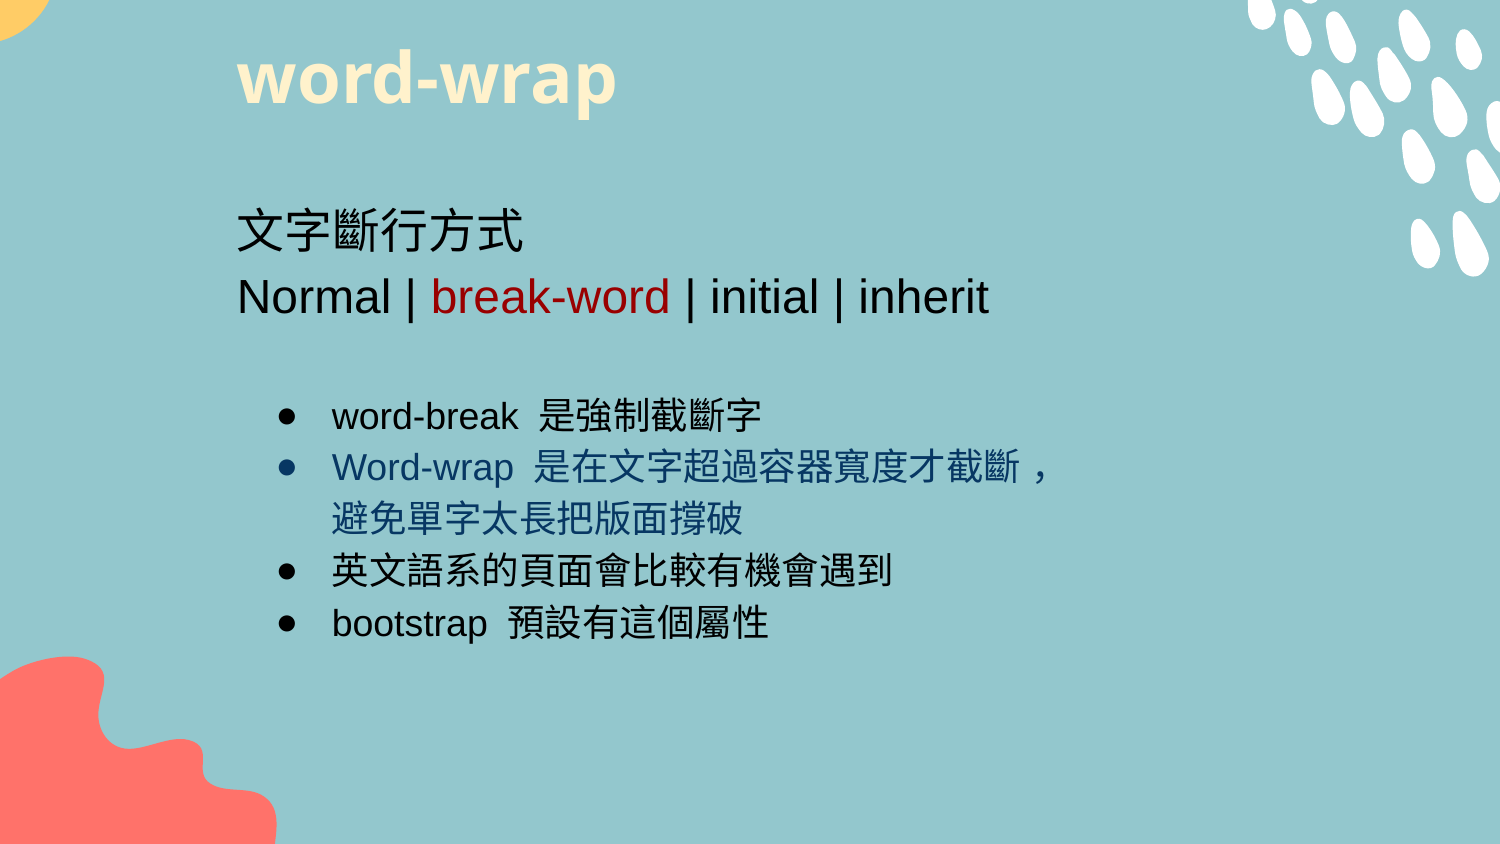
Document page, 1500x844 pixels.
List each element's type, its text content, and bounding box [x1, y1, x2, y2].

text_box word-break 是強制截斷字 Word-wrap 是在文字超過容器寬度才截斷 ， 避免單字太長把版面撐破 英文語系的頁面會比較有機會遇到 bootstrap 預設有這個屬性 [241, 369, 1141, 664]
text_box [0, 0, 51, 42]
title word-wrap [221, 0, 1500, 133]
subtitle 文字斷行方式 Normal | break-word | initial | inherit [221, 176, 1500, 364]
